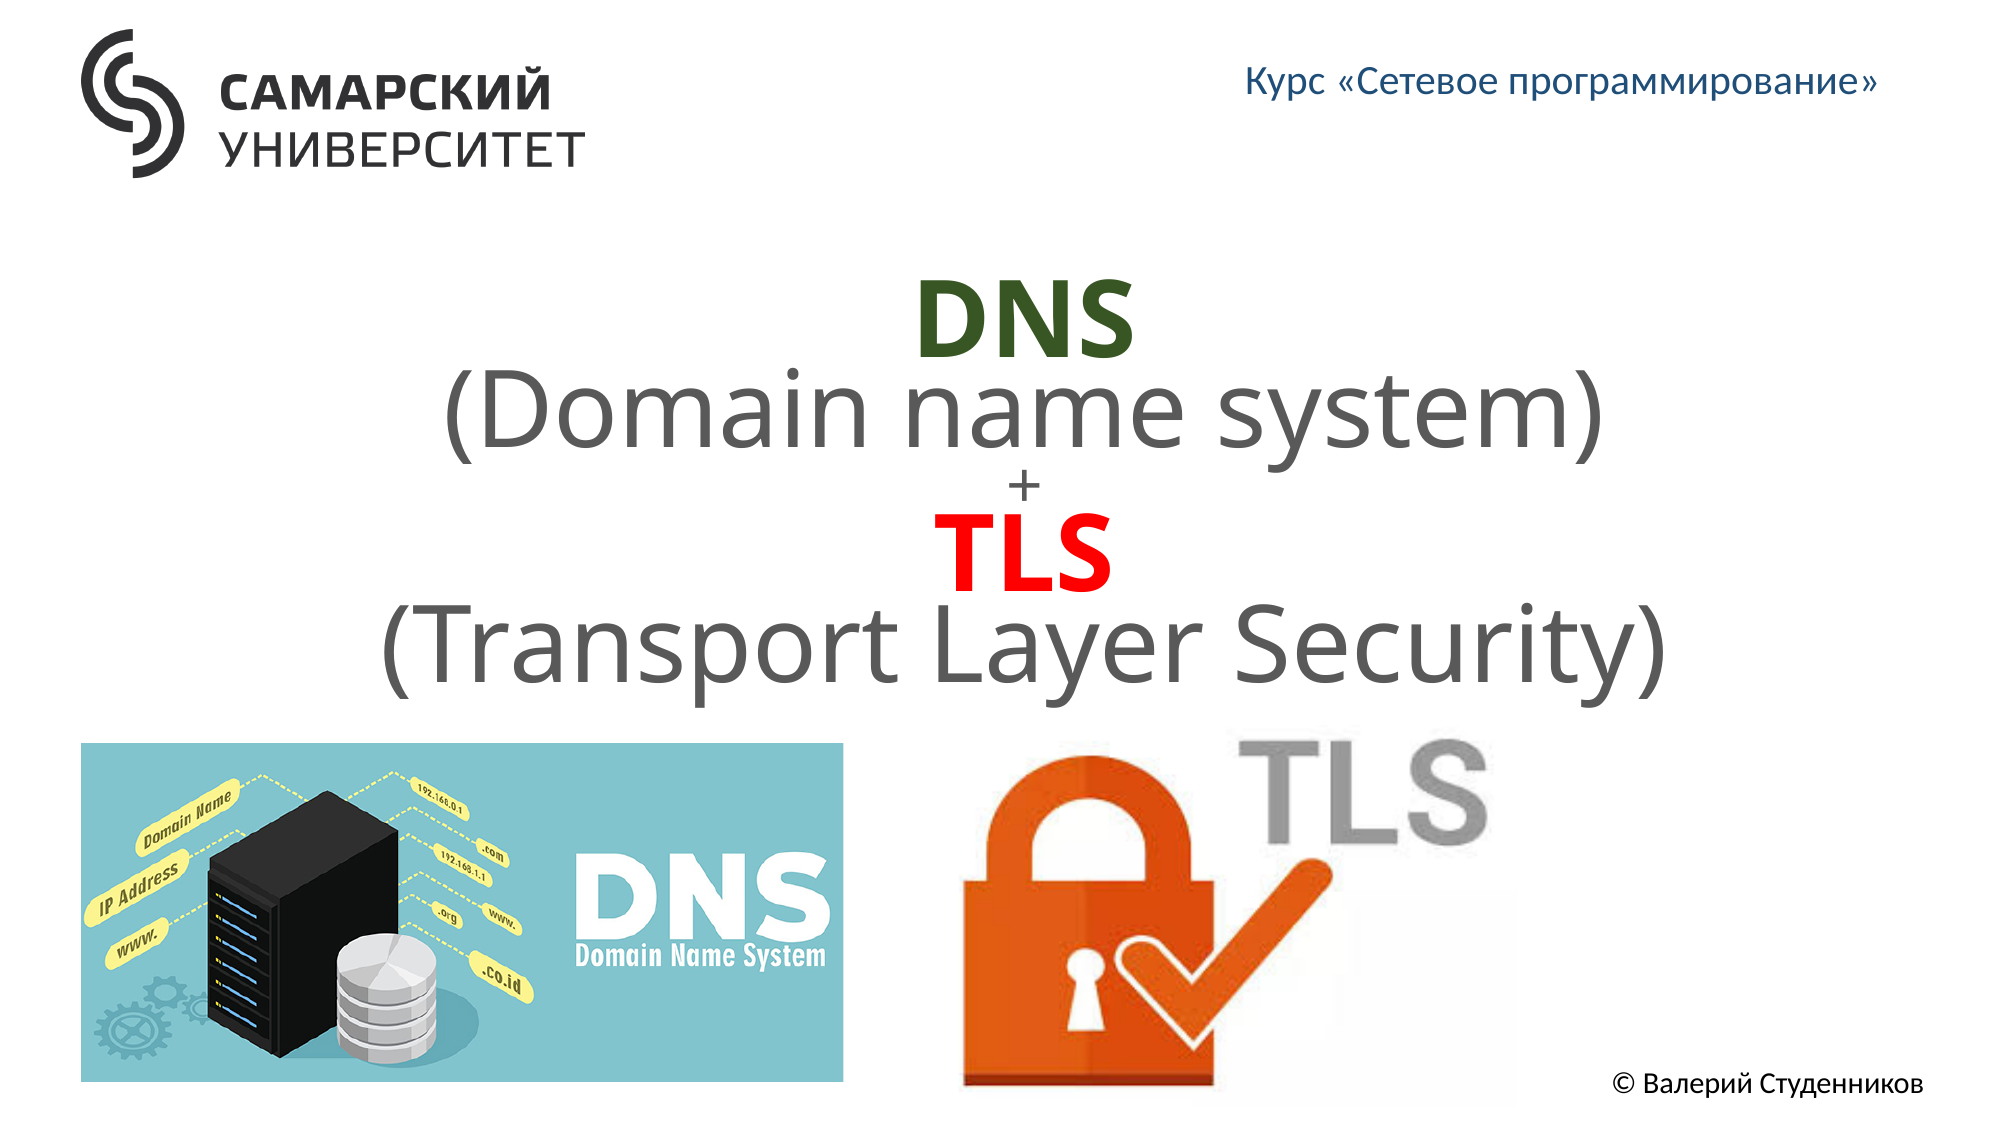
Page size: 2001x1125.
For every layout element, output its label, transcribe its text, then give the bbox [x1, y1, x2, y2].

picture [80, 743, 844, 1082]
title DNS (Domain name system) + TLS (Transport Layer Security) [353, 196, 1696, 708]
text_box Курс «Сетевое программирование» [1230, 45, 1925, 111]
text_box © Валерий Студенников [1555, 1051, 1980, 1107]
picture [943, 725, 1517, 1107]
picture [80, 29, 585, 179]
